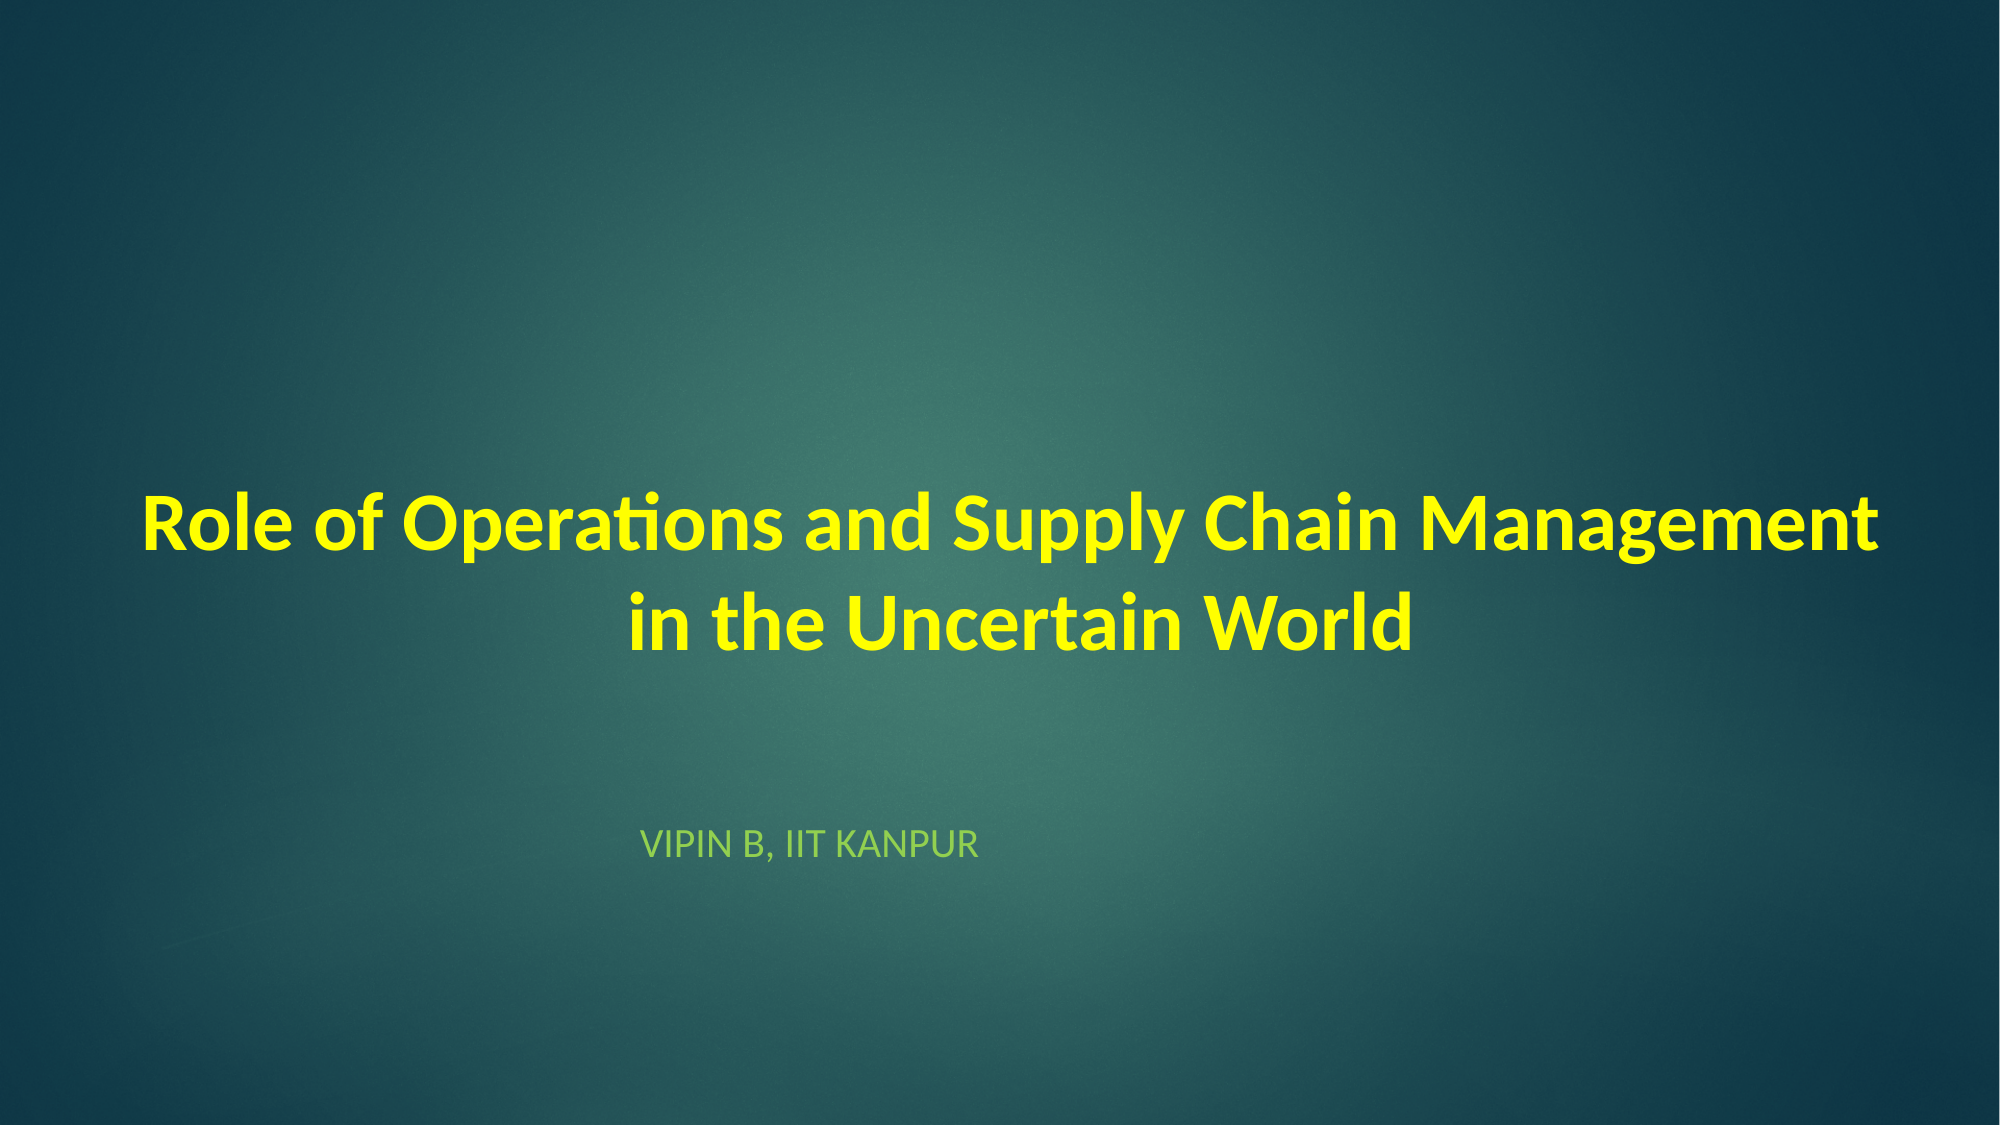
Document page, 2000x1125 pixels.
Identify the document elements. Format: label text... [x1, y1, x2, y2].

title Role of Operations and Supply Chain Management in the Uncertain World [24, 174, 2000, 675]
subtitle Vipin B, IIT Kanpur [624, 808, 2000, 950]
